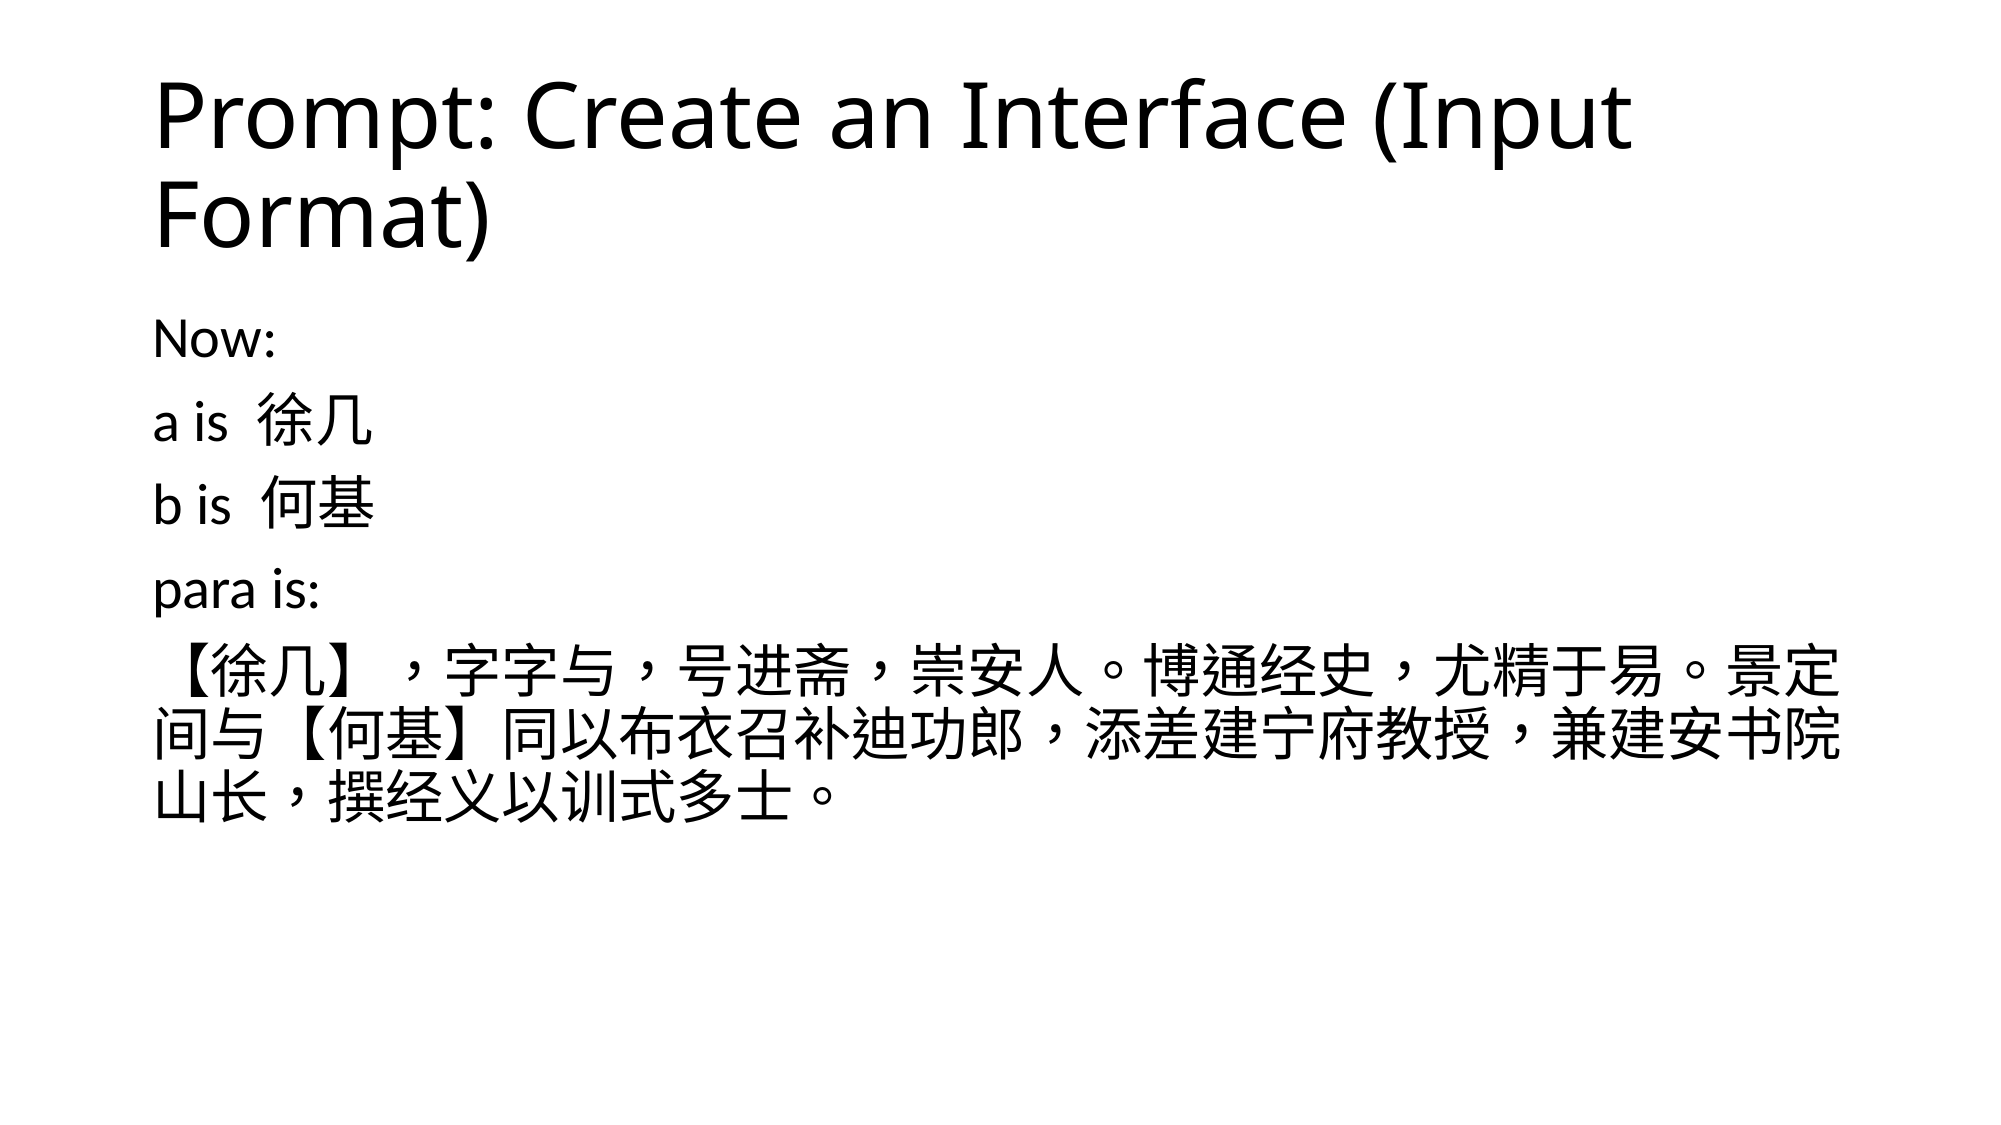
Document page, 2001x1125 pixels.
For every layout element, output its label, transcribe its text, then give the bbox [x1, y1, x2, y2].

title Prompt: Create an Interface (Input Format) [137, 59, 1863, 278]
list Now: a is 徐几 b is 何基 para is: 【徐几】，字字与，号进斋，崇安人。博通经史，尤精于易。景定间与【何基】同以布衣召补迪功郎，添差建宁府教授，兼建安书院山长，撰经义以训式多士。 [137, 299, 1863, 1014]
